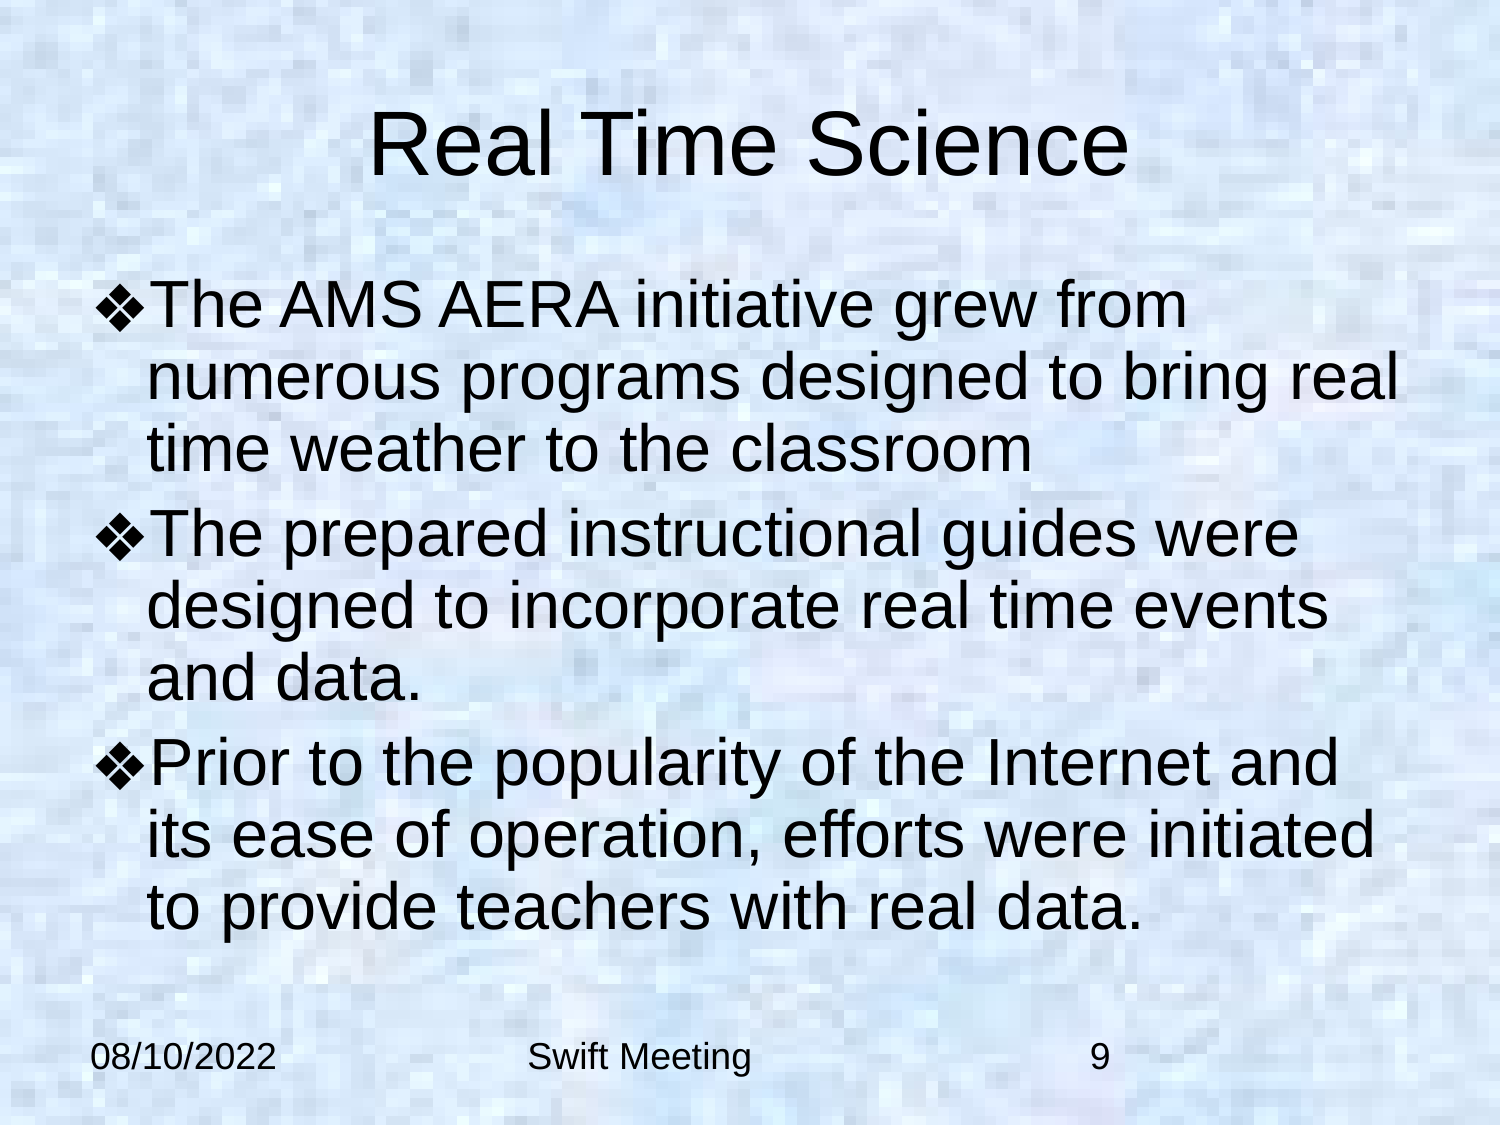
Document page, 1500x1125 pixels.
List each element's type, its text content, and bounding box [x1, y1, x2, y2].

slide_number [75, 1024, 425, 1103]
title Real Time Science [75, 45, 1425, 233]
slide_number ‹#› [1074, 1024, 1425, 1103]
footer Swift Meeting [512, 1024, 988, 1103]
picture [0, 0, 1500, 1125]
list The AMS AERA initiative grew from numerous programs designed to bring real time weather to the classroom The prepared instructional guides were designed to incorporate real time events and data. Prior to the popularity of the Internet and its ease of operation, efforts were initiated to provide teachers with real data. [75, 262, 1425, 1005]
